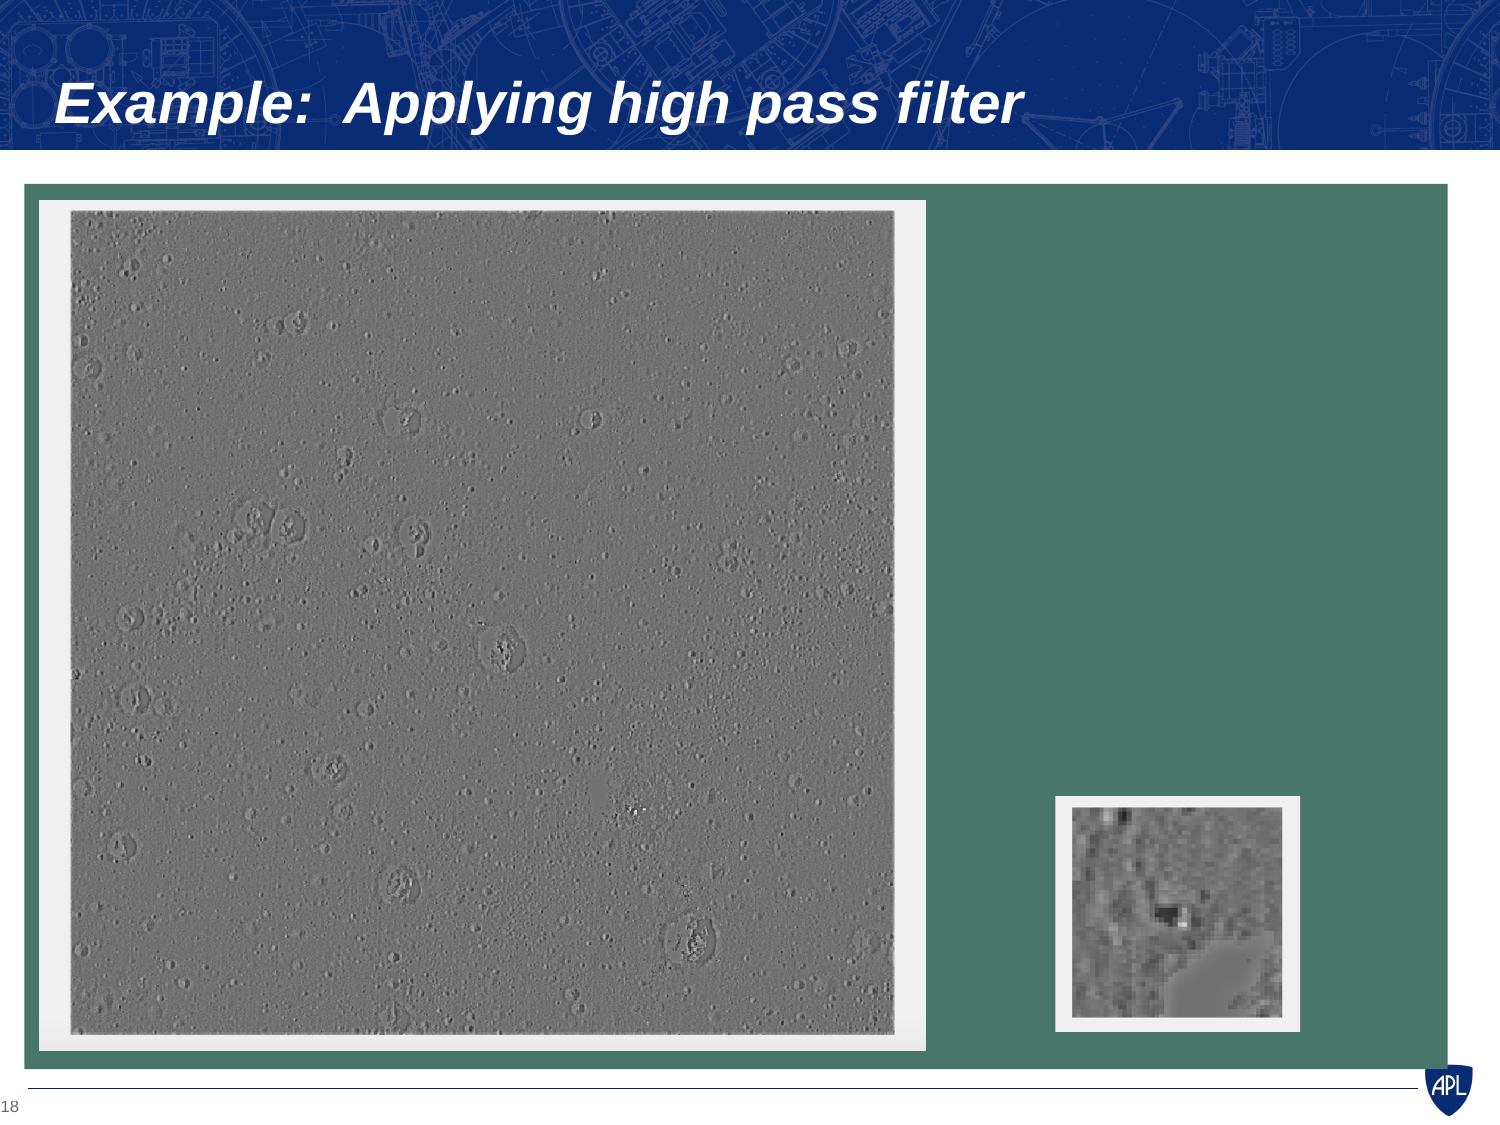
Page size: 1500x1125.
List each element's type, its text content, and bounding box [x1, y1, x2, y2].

text_box [22, 182, 1450, 1071]
picture [0, 0, 1500, 150]
picture [1419, 1059, 1479, 1121]
title Example: Applying high pass filter [39, 11, 1478, 144]
picture [39, 200, 926, 1051]
picture [1055, 795, 1301, 1032]
